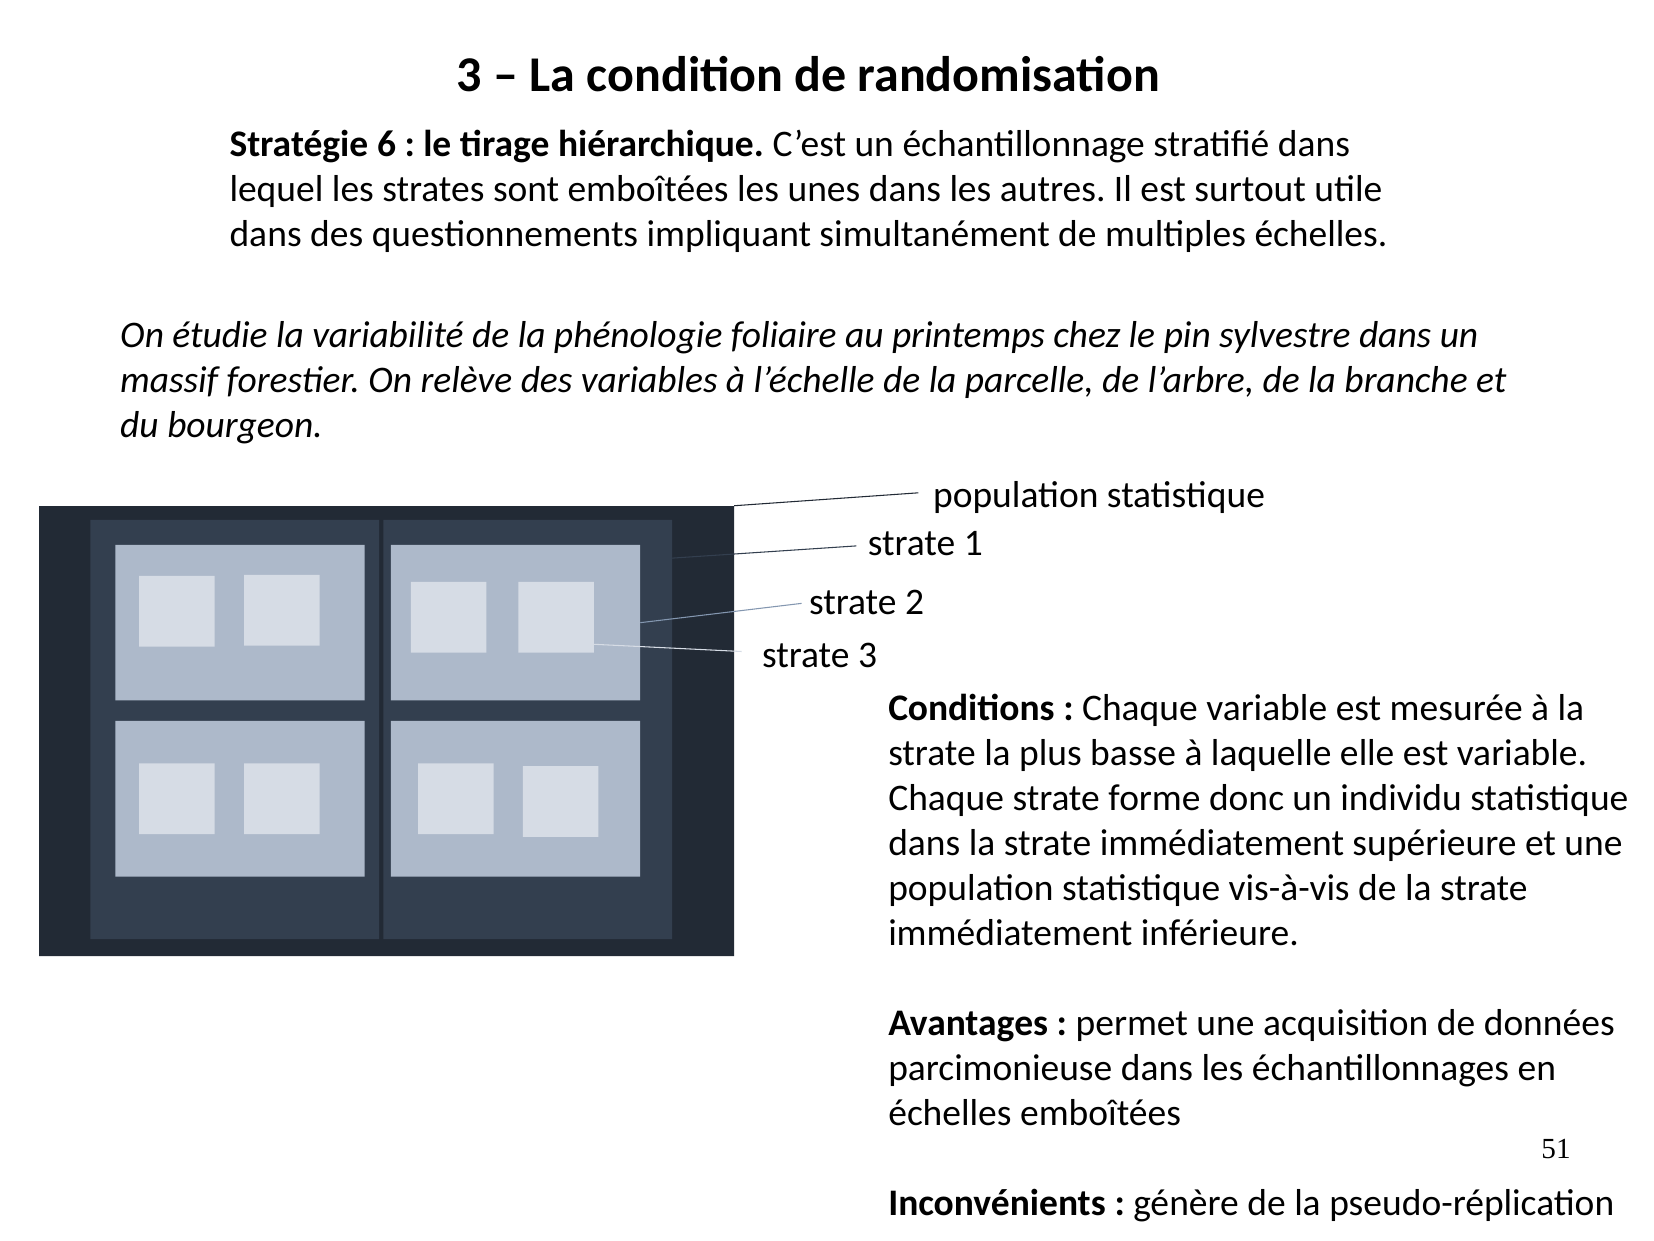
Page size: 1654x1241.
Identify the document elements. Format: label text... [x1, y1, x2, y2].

text_box Stratégie 6 : le tirage hiérarchique. C’est un échantillonnage stratifié dans lequel les strates sont emboîtées les unes dans les autres. Il est surtout utile dans des questionnements impliquant simultanément de multiples échelles. [214, 112, 1410, 262]
text_box strate 1 [853, 510, 1025, 570]
text_box [38, 505, 735, 957]
text_box Conditions : Chaque variable est mesurée à la strate la plus basse à laquelle elle est variable. Chaque strate forme donc un individu statistique dans la strate immédiatement supérieure et une population statistique vis-à-vis de la strate immédiatement inférieure. Avantages : permet une acquisition de données parcimonieuse dans les échantillonnages en échelles emboîtées Inconvénients : génère de la pseudo-réplication [873, 676, 1654, 1231]
text_box 3 – La condition de randomisation [126, 34, 1491, 110]
text_box [390, 720, 641, 878]
text_box [243, 762, 321, 835]
text_box strate 3 [747, 622, 919, 683]
text_box [382, 519, 673, 940]
text_box population statistique [918, 462, 1405, 523]
text_box [114, 544, 366, 701]
text_box [243, 574, 321, 647]
text_box [138, 762, 216, 835]
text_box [593, 644, 742, 652]
text_box [390, 544, 641, 701]
text_box [410, 581, 487, 654]
text_box [417, 762, 495, 835]
slide_number 51 [1185, 1129, 1571, 1216]
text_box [640, 603, 802, 623]
text_box strate 2 [794, 569, 966, 630]
text_box [517, 581, 595, 654]
text_box [138, 575, 216, 648]
text_box [89, 519, 380, 940]
text_box [114, 720, 366, 878]
text_box On étudie la variabilité de la phénologie foliaire au printemps chez le pin sylvestre dans un massif forestier. On relève des variables à l’échelle de la parcelle, de l’arbre, de la branche et du bourgeon. [105, 302, 1570, 453]
text_box [522, 765, 599, 838]
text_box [672, 545, 857, 559]
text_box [734, 493, 919, 506]
